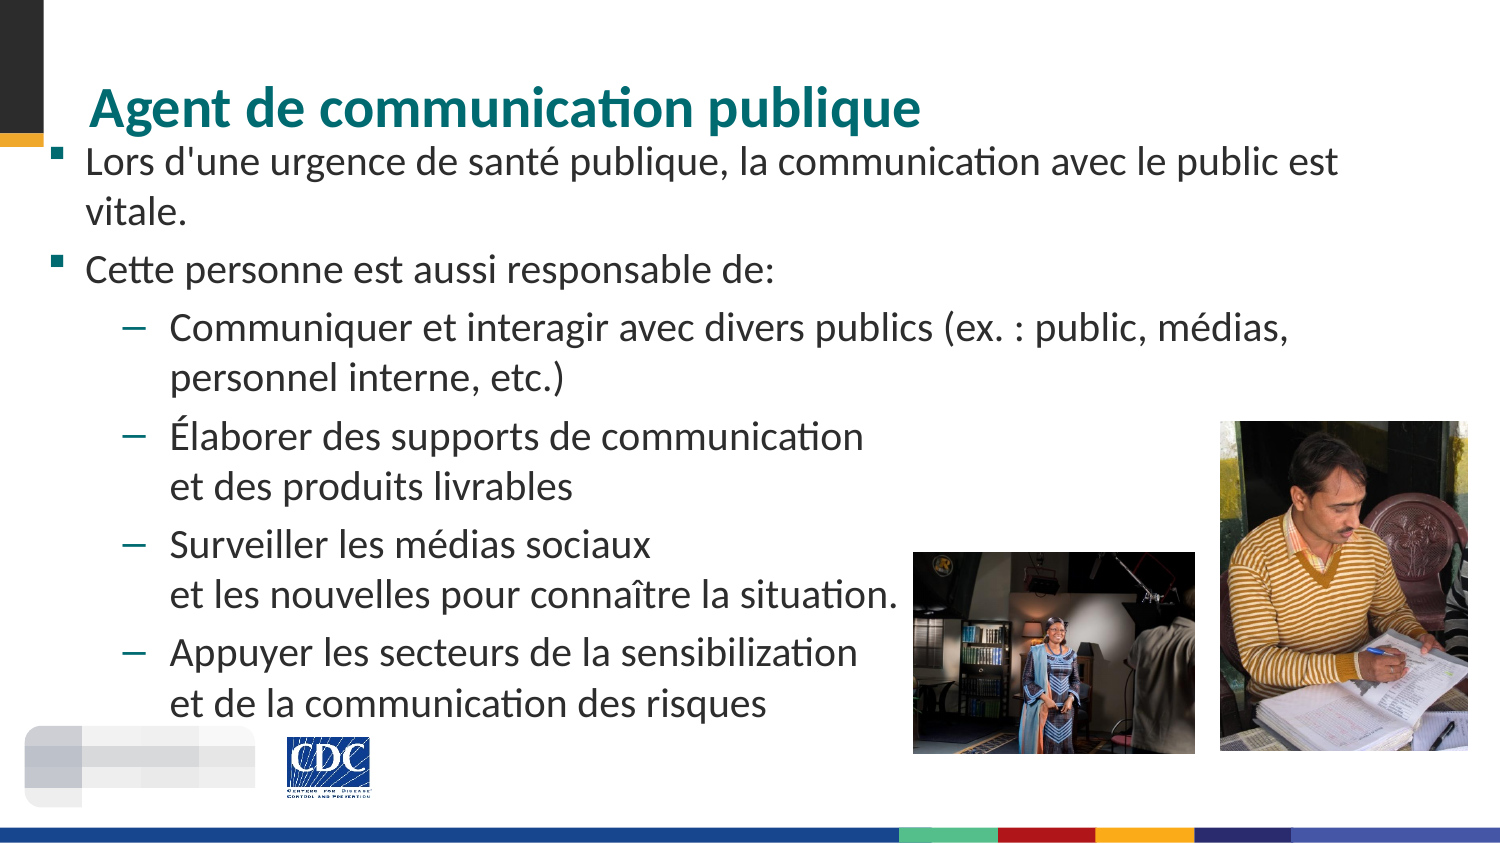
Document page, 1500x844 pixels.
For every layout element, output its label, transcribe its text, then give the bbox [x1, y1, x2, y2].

picture [912, 551, 1196, 754]
list Lors d'une urgence de santé publique, la communication avec le public est vitale. Cette personne est aussi responsable de: Communiquer et interagir avec divers publics (ex. : public, médias, personnel interne, etc.) Élaborer des supports de communication et des produits livrables Surveiller les médias sociaux et les nouvelles pour connaître la situation. Appuyer les secteurs de la sensibilization et de la communication des risques [32, 125, 1371, 675]
picture [1220, 421, 1468, 751]
picture [287, 737, 372, 798]
title Agent de communication publique [75, 33, 1425, 147]
